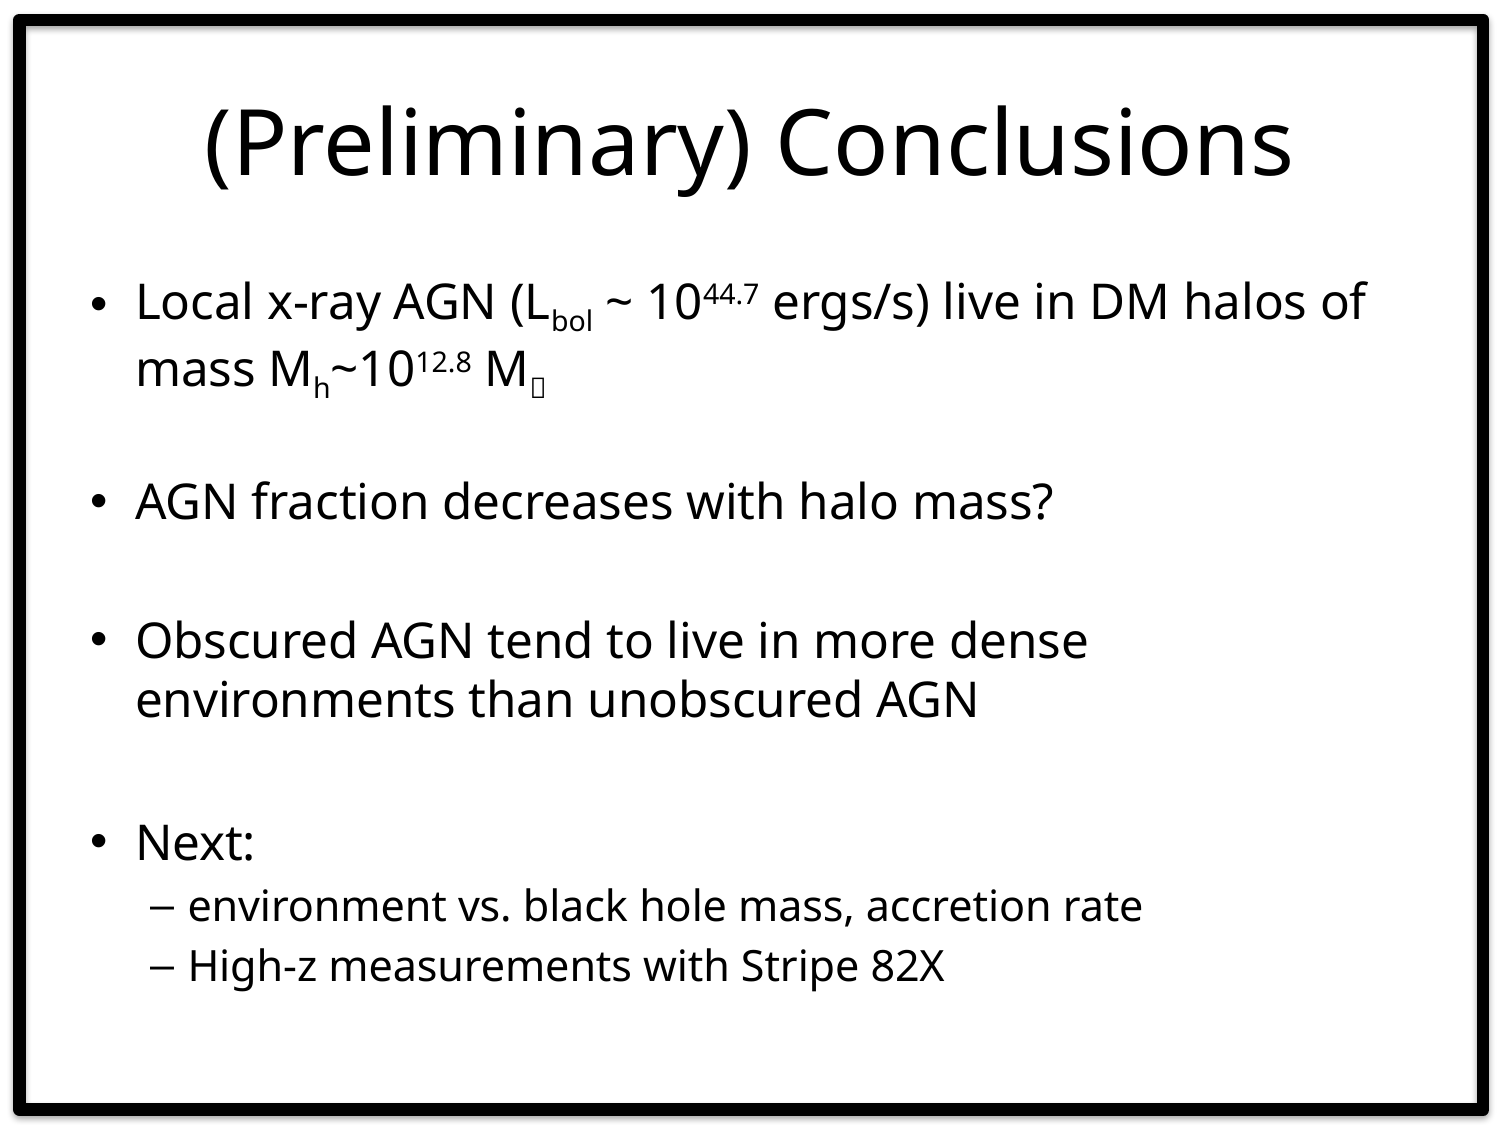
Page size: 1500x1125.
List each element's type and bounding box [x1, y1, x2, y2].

text_box [19, 19, 1484, 1110]
